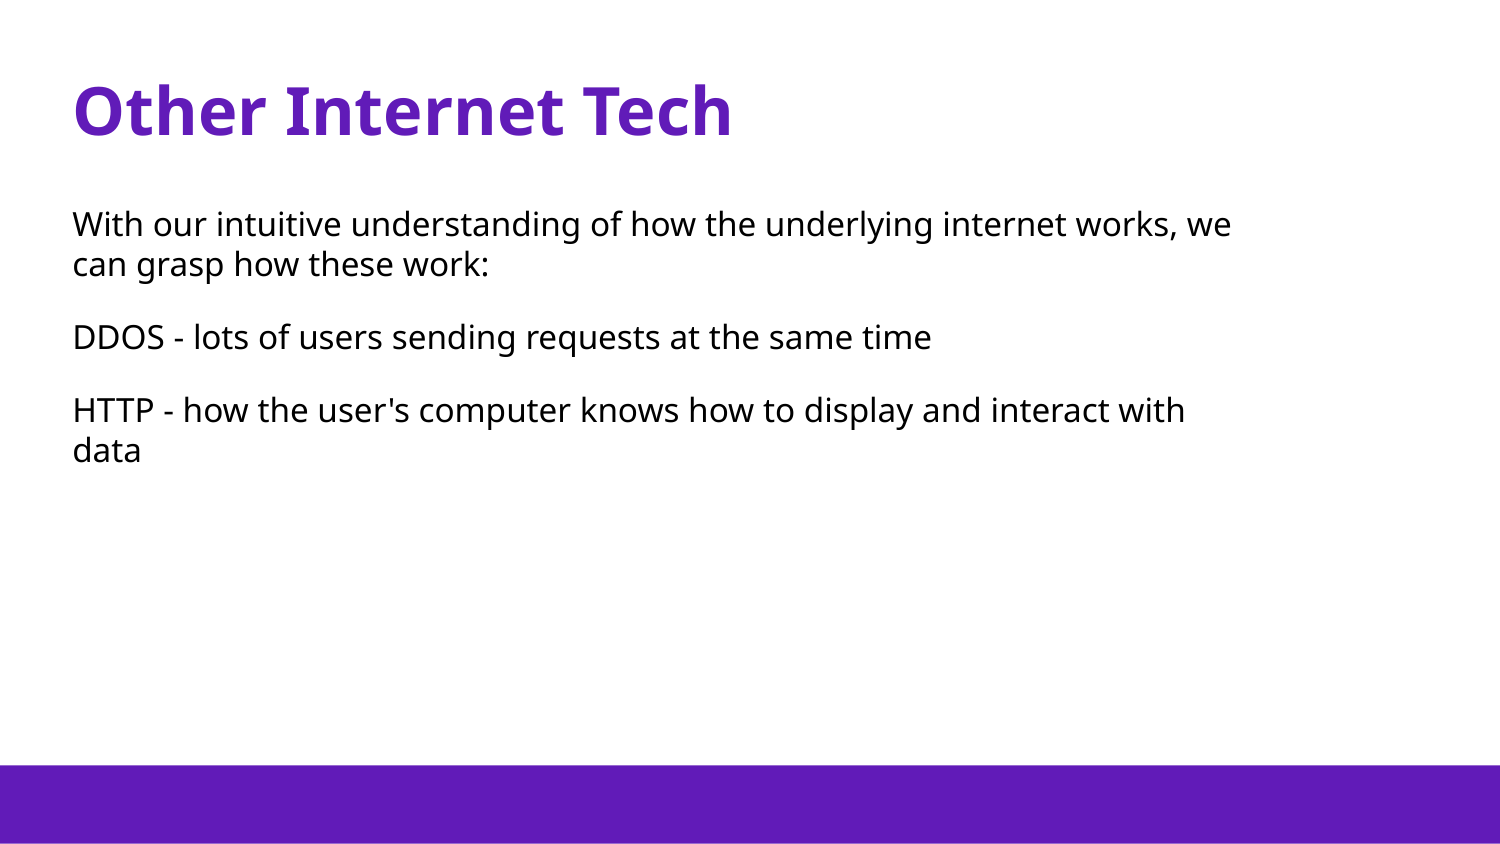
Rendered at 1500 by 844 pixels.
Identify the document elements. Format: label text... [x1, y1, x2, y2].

title Other Internet Tech [57, 54, 1273, 164]
list With our intuitive understanding of how the underlying internet works, we can grasp how these work: DDOS - lots of users sending requests at the same time HTTP - how the user's computer knows how to display and interact with data [57, 188, 1273, 709]
